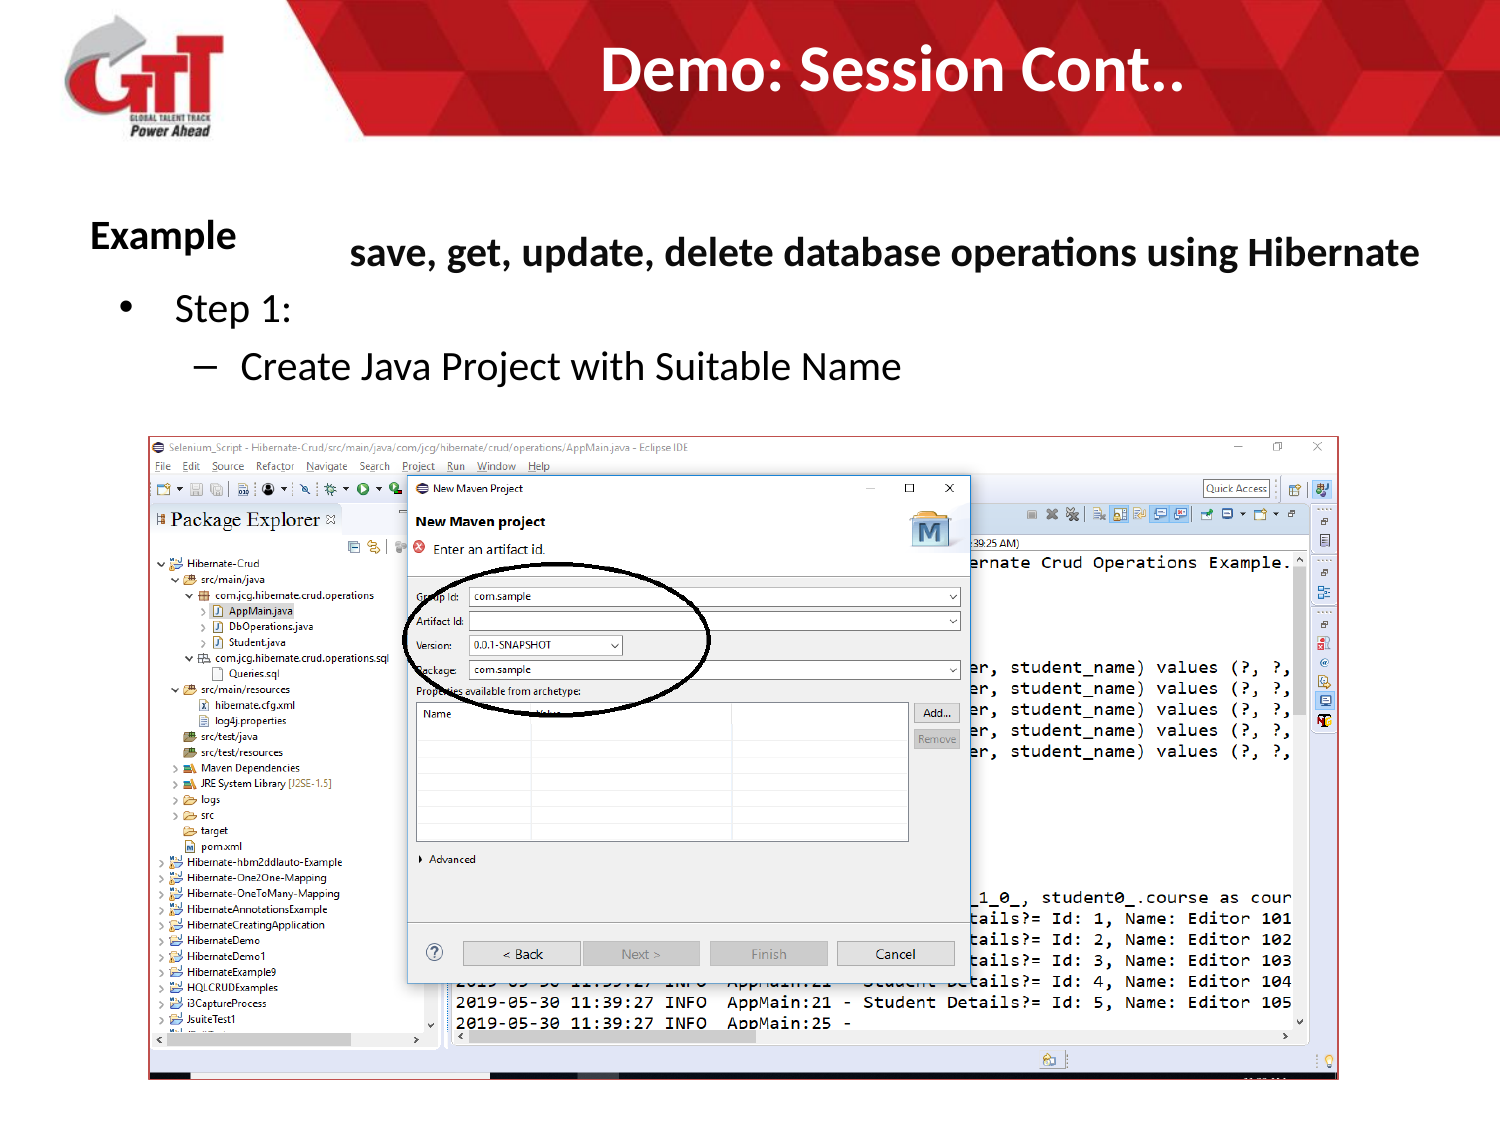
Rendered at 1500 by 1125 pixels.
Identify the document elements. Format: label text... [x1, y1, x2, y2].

title save, get, update, delete database operations using Hibernate [334, 197, 1473, 303]
picture [0, 0, 1500, 1125]
list Example [75, 200, 1425, 275]
text_box Step 1: Create Java Project with Suitable Name [103, 273, 1454, 419]
text_box Demo: Session Cont.. [324, 12, 1463, 118]
